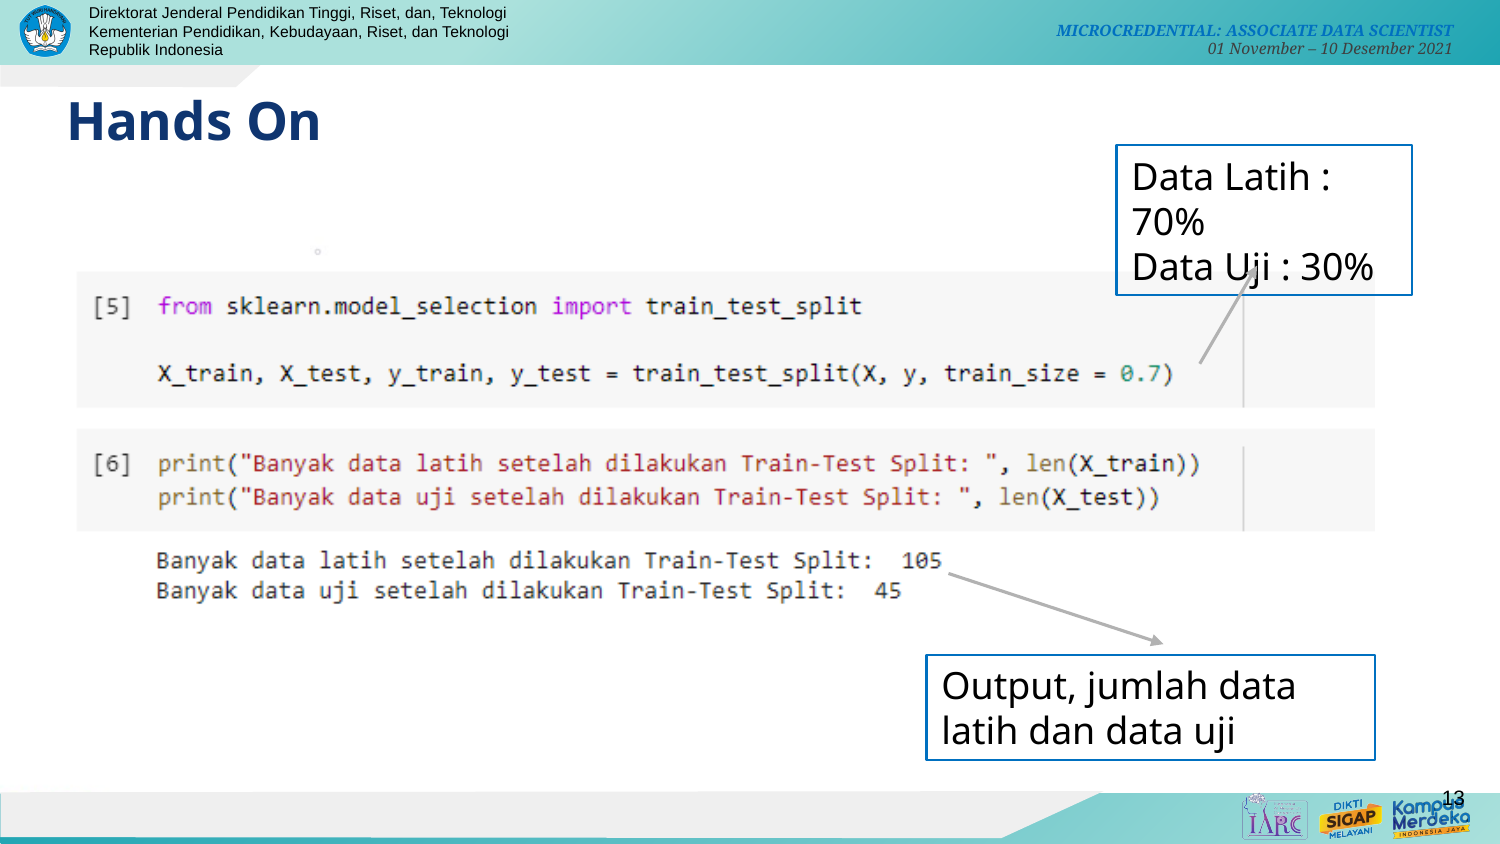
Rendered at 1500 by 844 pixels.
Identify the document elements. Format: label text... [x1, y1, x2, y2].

slide_number 13 [1389, 764, 1480, 830]
picture [1393, 830, 1470, 839]
picture [1319, 796, 1382, 842]
text_box Data Latih : 70% Data Uji : 30% [1116, 145, 1413, 296]
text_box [948, 573, 1164, 645]
picture [16, 3, 74, 61]
title Hands On [51, 72, 1449, 167]
picture [0, 65, 1500, 843]
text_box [1199, 265, 1258, 364]
text_box Output, jumlah data latih dan data uji [926, 654, 1375, 760]
